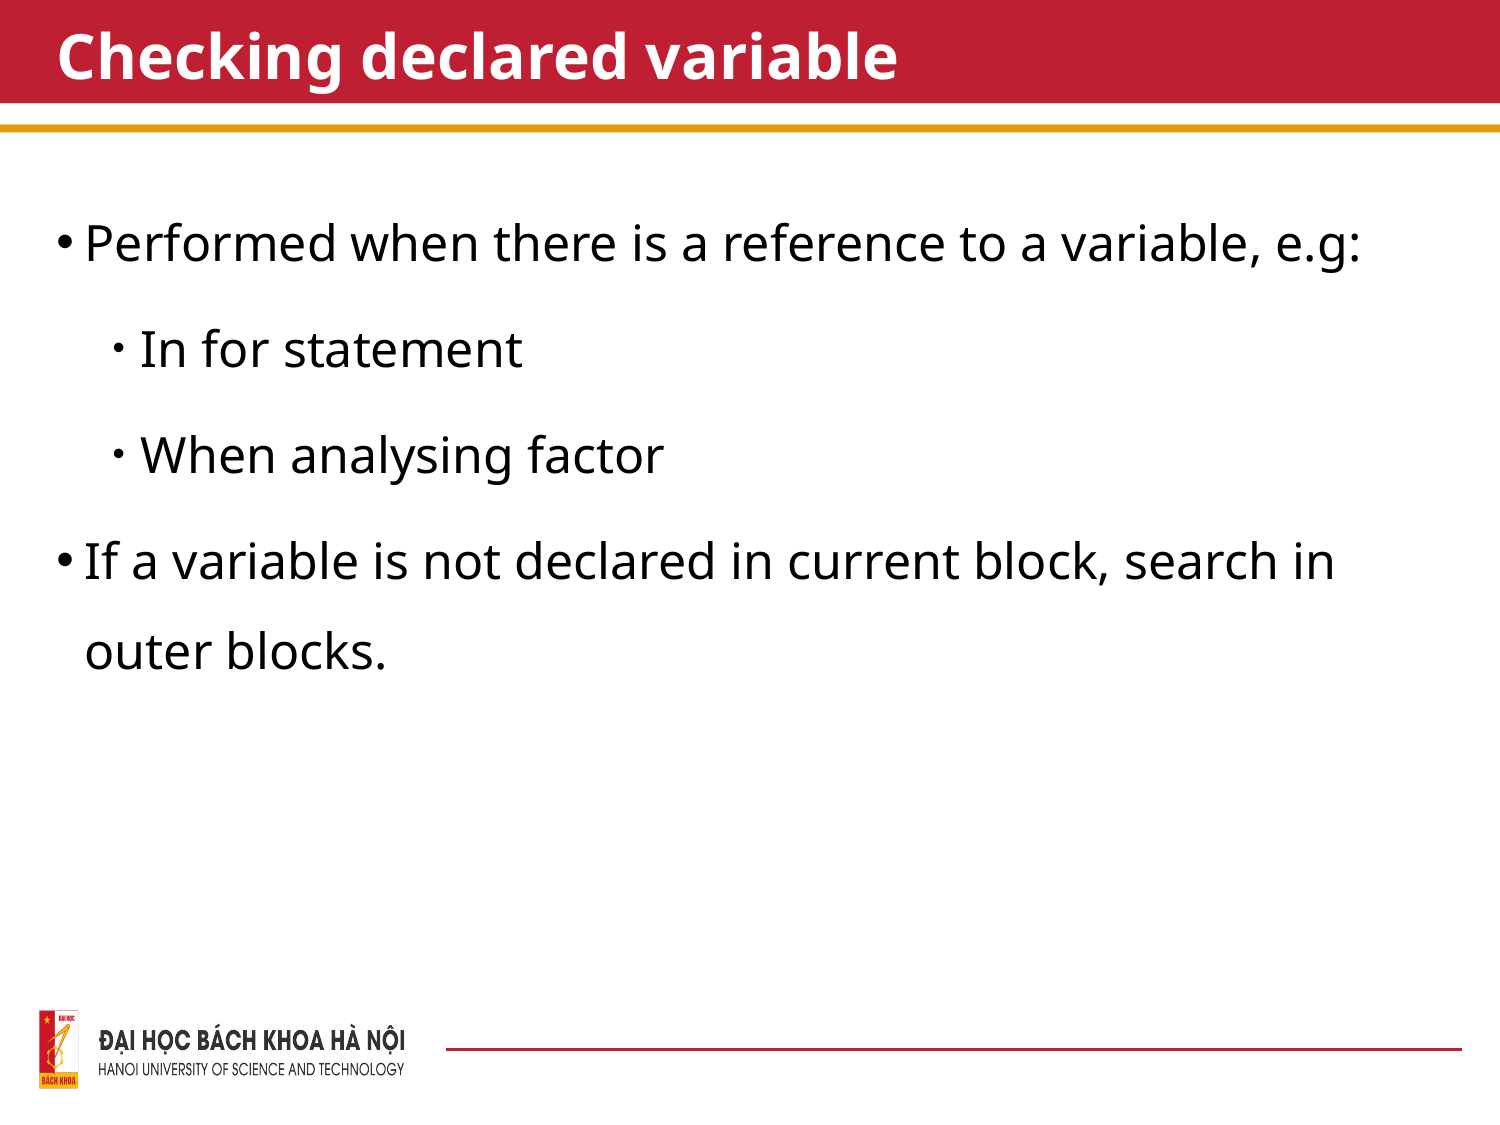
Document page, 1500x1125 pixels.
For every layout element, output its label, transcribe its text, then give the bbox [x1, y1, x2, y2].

picture [0, 0, 1500, 1125]
title Checking declared variable [41, 18, 1459, 90]
list Performed when there is a reference to a variable, e.g: In for statement When analysing factor If a variable is not declared in current block, search in outer blocks. [41, 173, 1459, 979]
